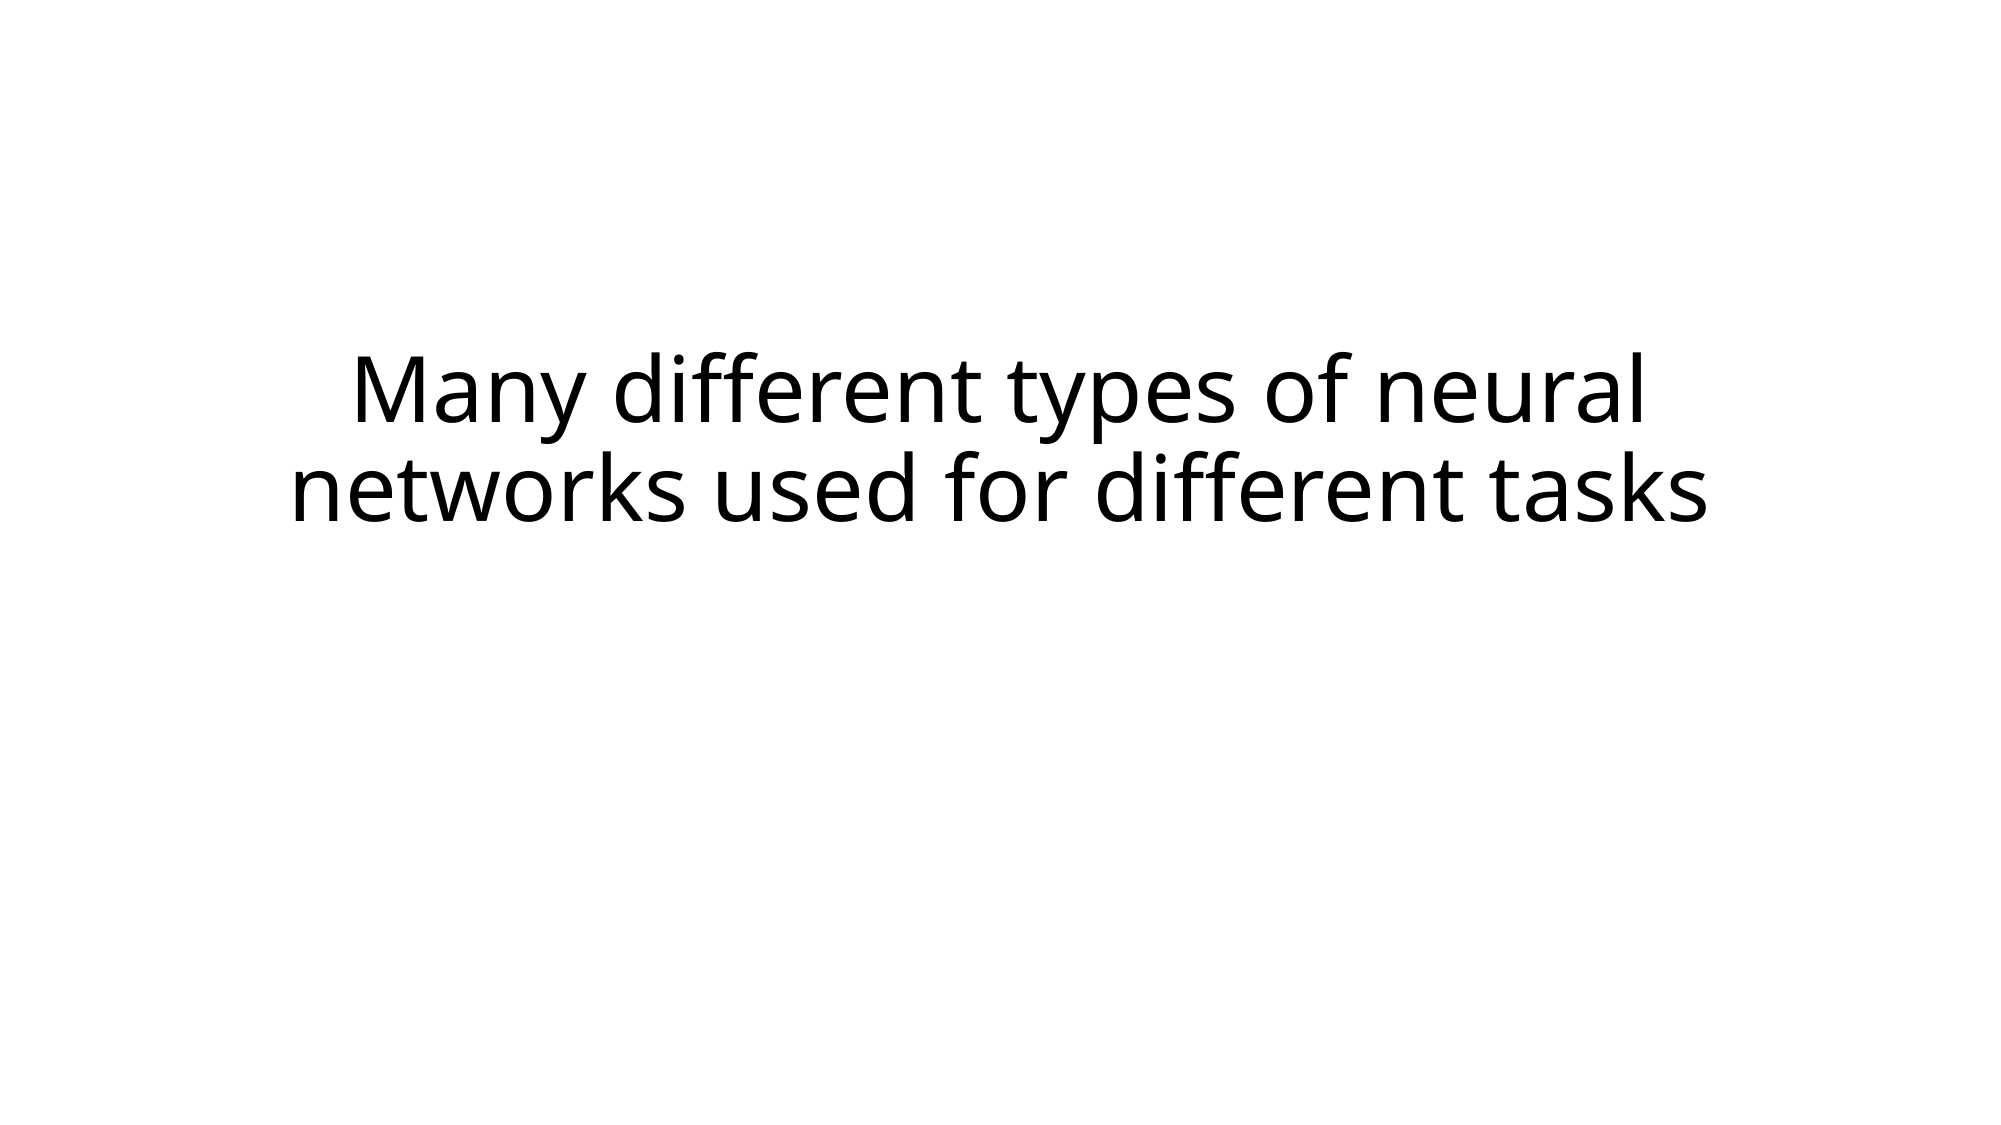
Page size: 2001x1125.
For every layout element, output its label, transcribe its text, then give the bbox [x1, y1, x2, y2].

title Many different types of neural networks used for different tasks [137, 289, 1863, 595]
